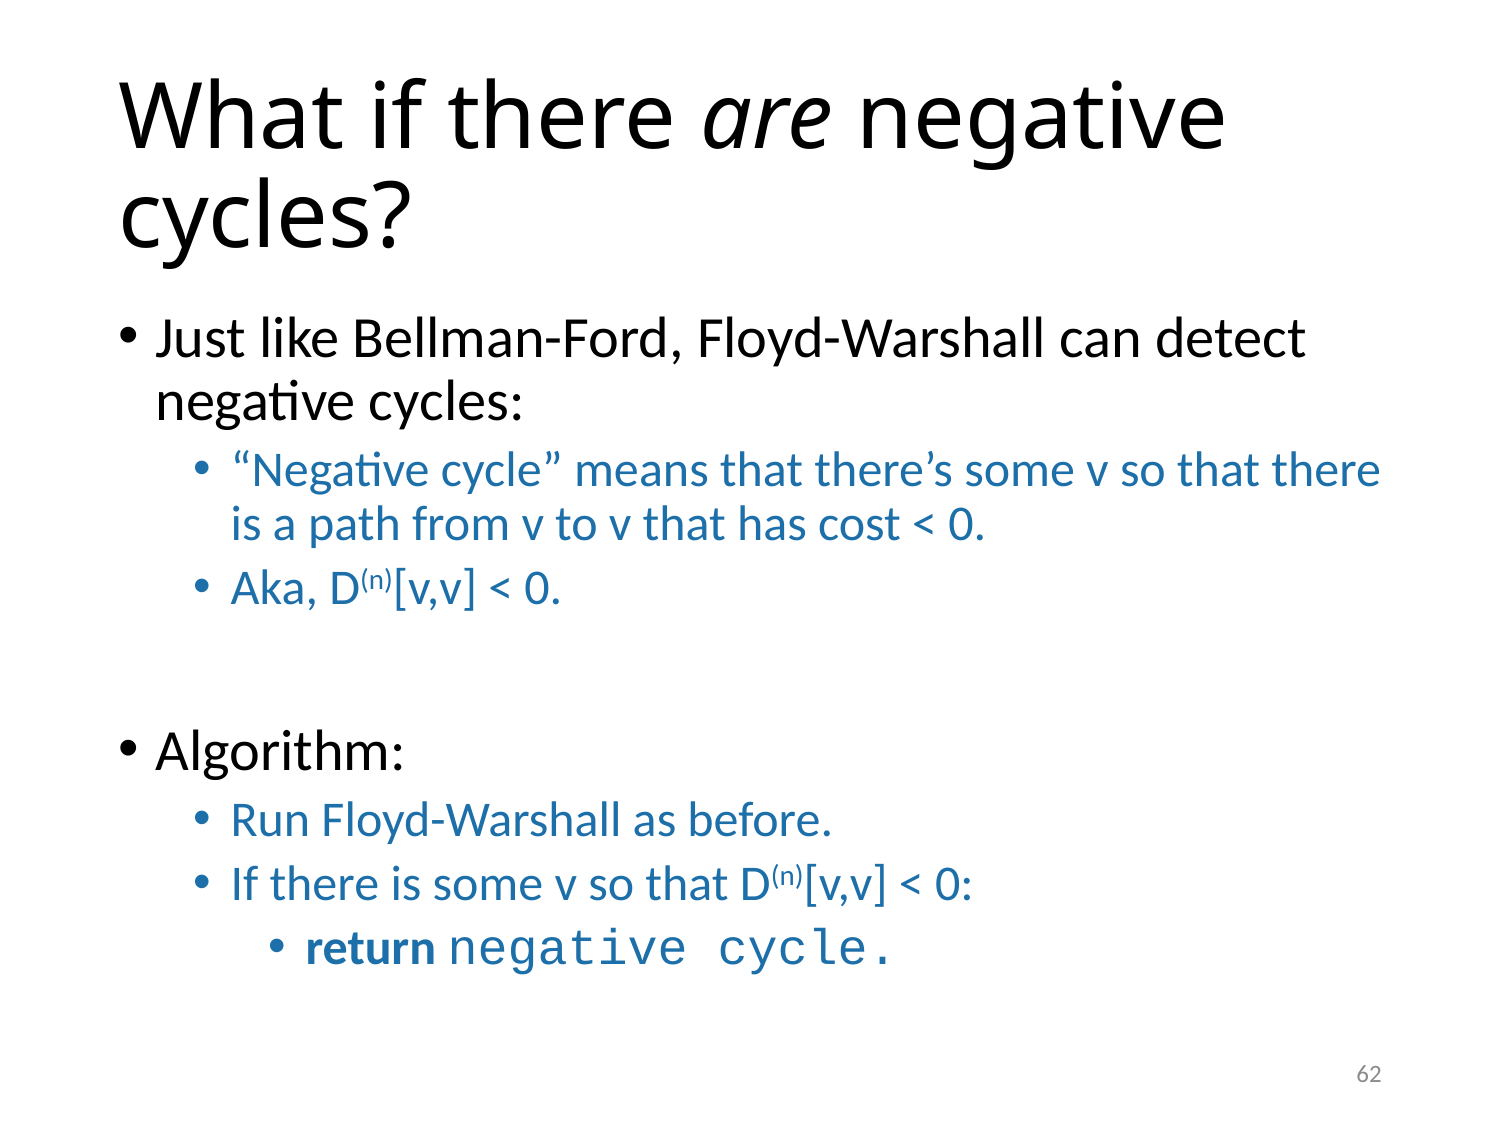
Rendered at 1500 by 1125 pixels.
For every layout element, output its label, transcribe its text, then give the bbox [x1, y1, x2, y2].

title What if there are negative cycles? [103, 59, 1397, 278]
list Just like Bellman-Ford, Floyd-Warshall can detect negative cycles: “Negative cycle” means that there’s some v so that there is a path from v to v that has cost < 0. Aka, D(n)[v,v] < 0. Algorithm: Run Floyd-Warshall as before. If there is some v so that D(n)[v,v] < 0: return negative cycle. [103, 299, 1397, 1014]
slide_number 62 [1059, 1042, 1397, 1103]
